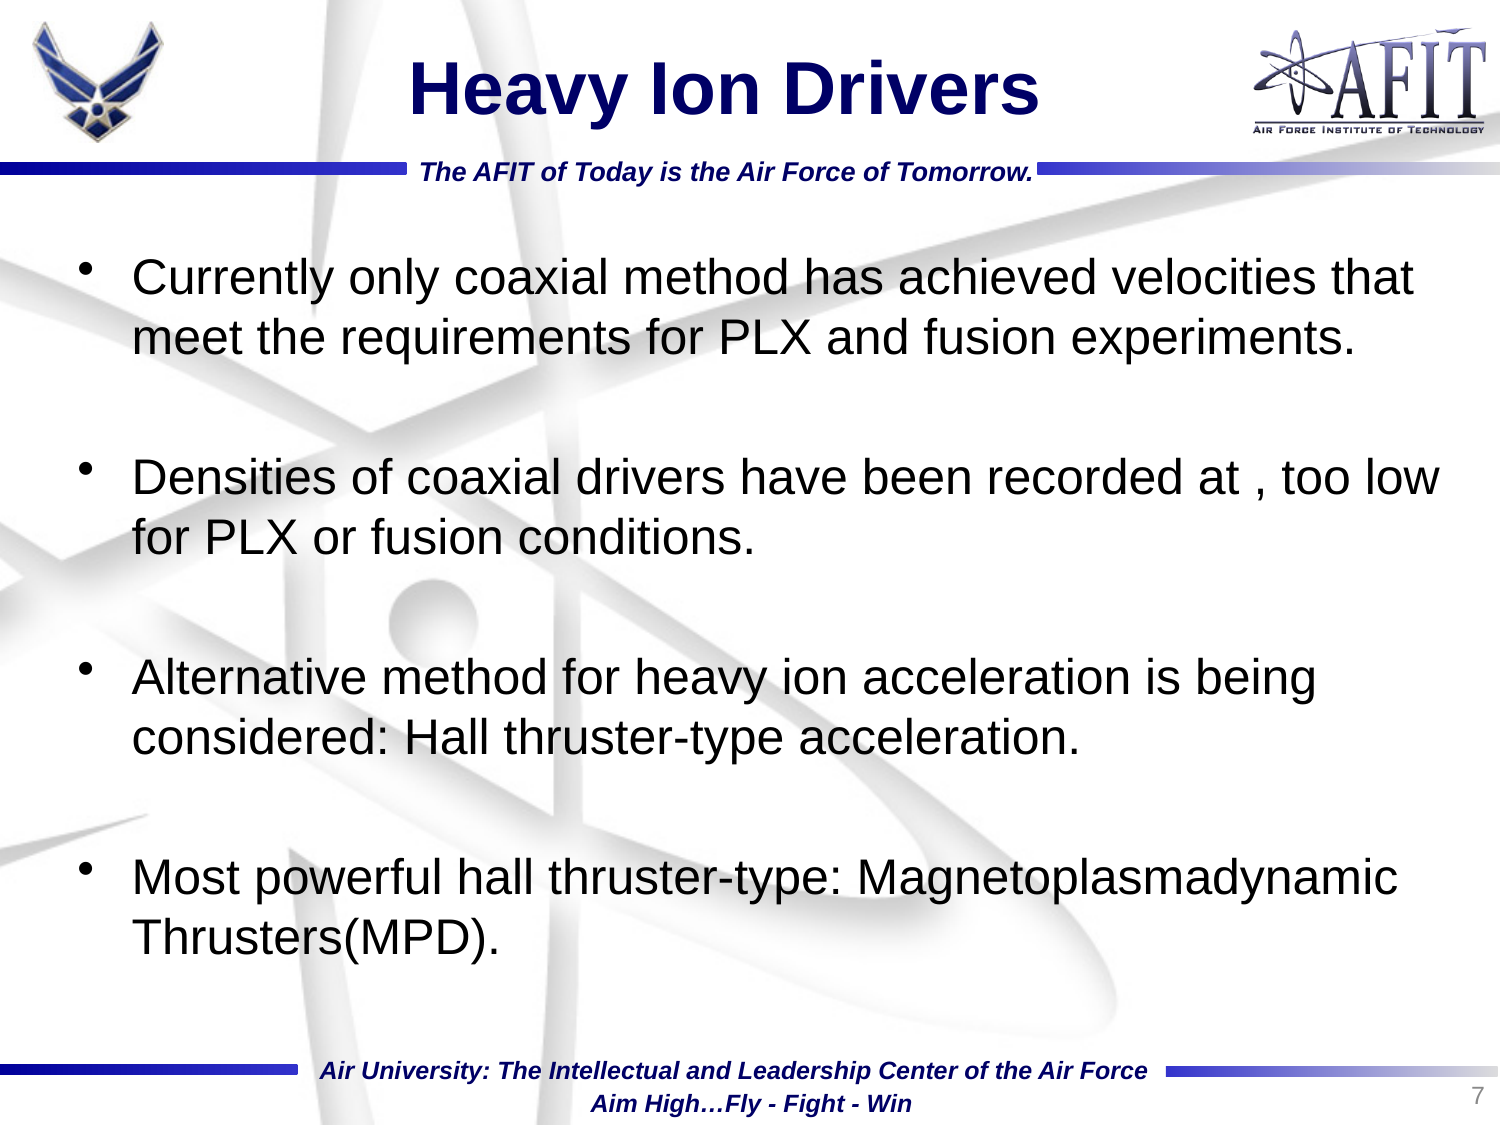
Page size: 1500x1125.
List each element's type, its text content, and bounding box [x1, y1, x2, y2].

picture [1363, 0, 1500, 162]
picture [803, 169, 810, 179]
title Heavy Ion Drivers [87, 0, 1363, 169]
picture [0, 169, 1500, 1125]
picture [610, 169, 616, 179]
picture [545, 169, 552, 179]
picture [994, 169, 1001, 179]
slide_number 7 [1149, 1065, 1500, 1125]
picture [0, 0, 87, 162]
picture [594, 169, 601, 179]
picture [868, 169, 875, 179]
picture [916, 169, 923, 179]
picture [957, 169, 964, 179]
